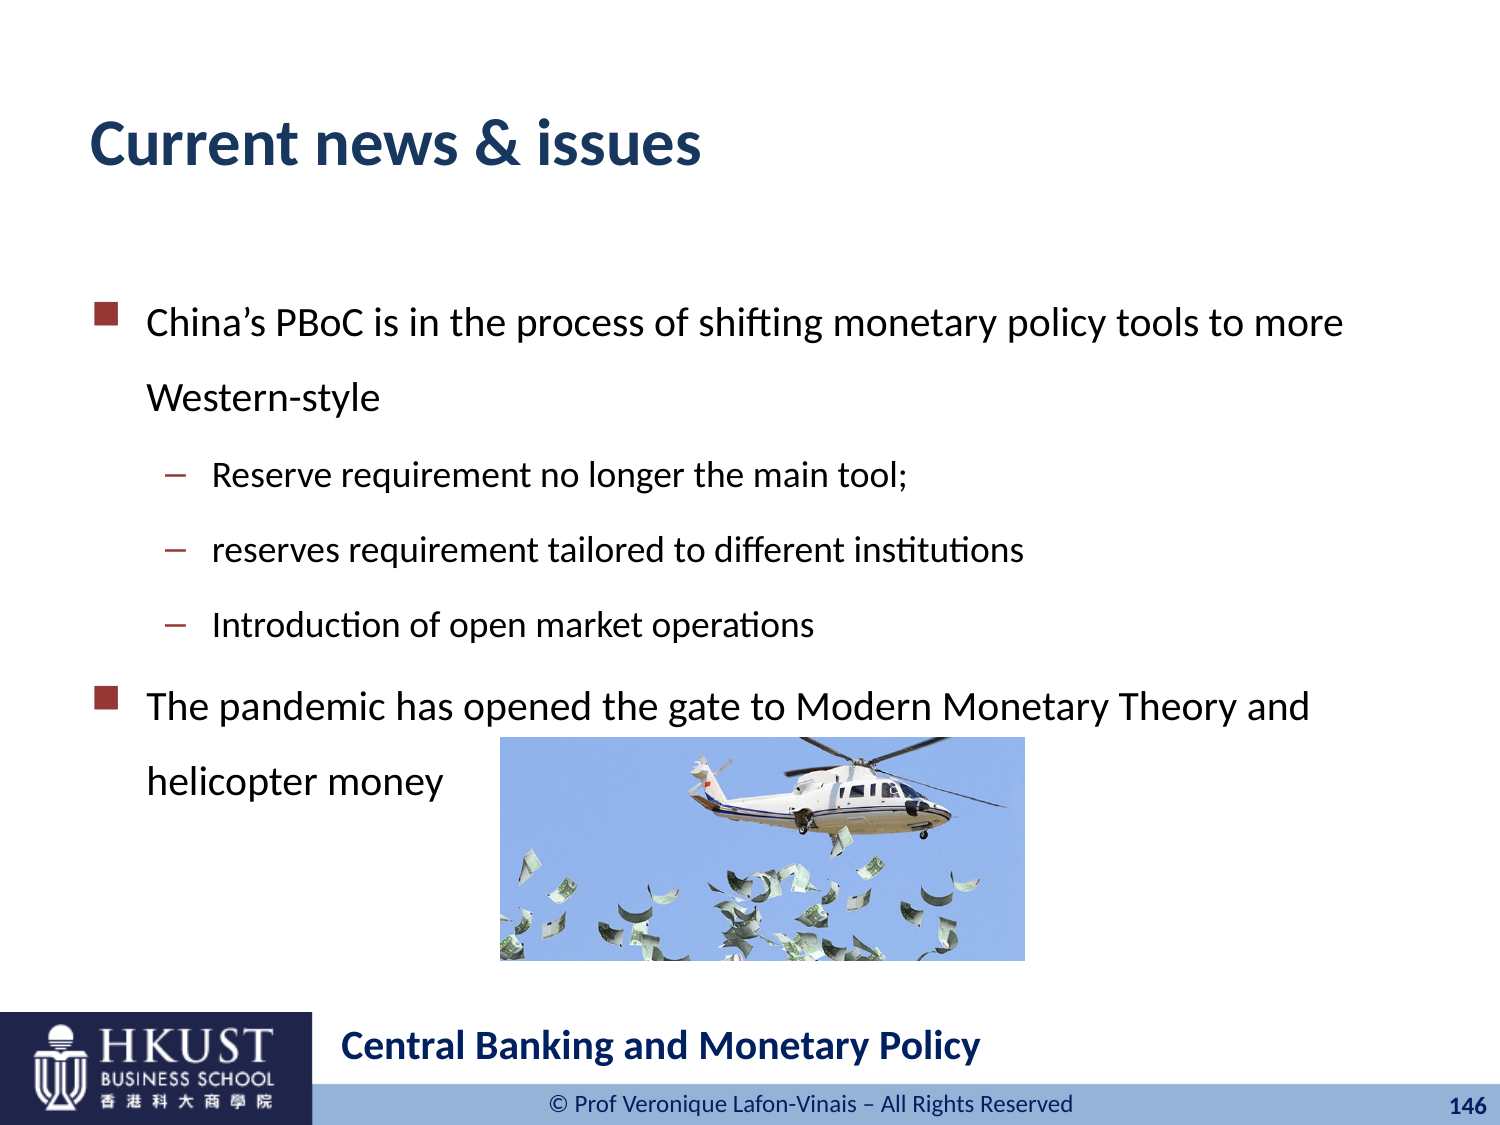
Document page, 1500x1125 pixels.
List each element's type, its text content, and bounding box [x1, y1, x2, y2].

slide_number 146 [1351, 1080, 1500, 1125]
picture [499, 737, 1026, 961]
list China’s PBoC is in the process of shifting monetary policy tools to more Western-style Reserve requirement no longer the main tool; reserves requirement tailored to different institutions Introduction of open market operations The pandemic has opened the gate to Modern Monetary Theory and helicopter money [74, 262, 1426, 1006]
title Current news & issues [74, 44, 1426, 233]
footer Central Banking and Monetary Policy [326, 1007, 1500, 1078]
picture [0, 1012, 1500, 1125]
